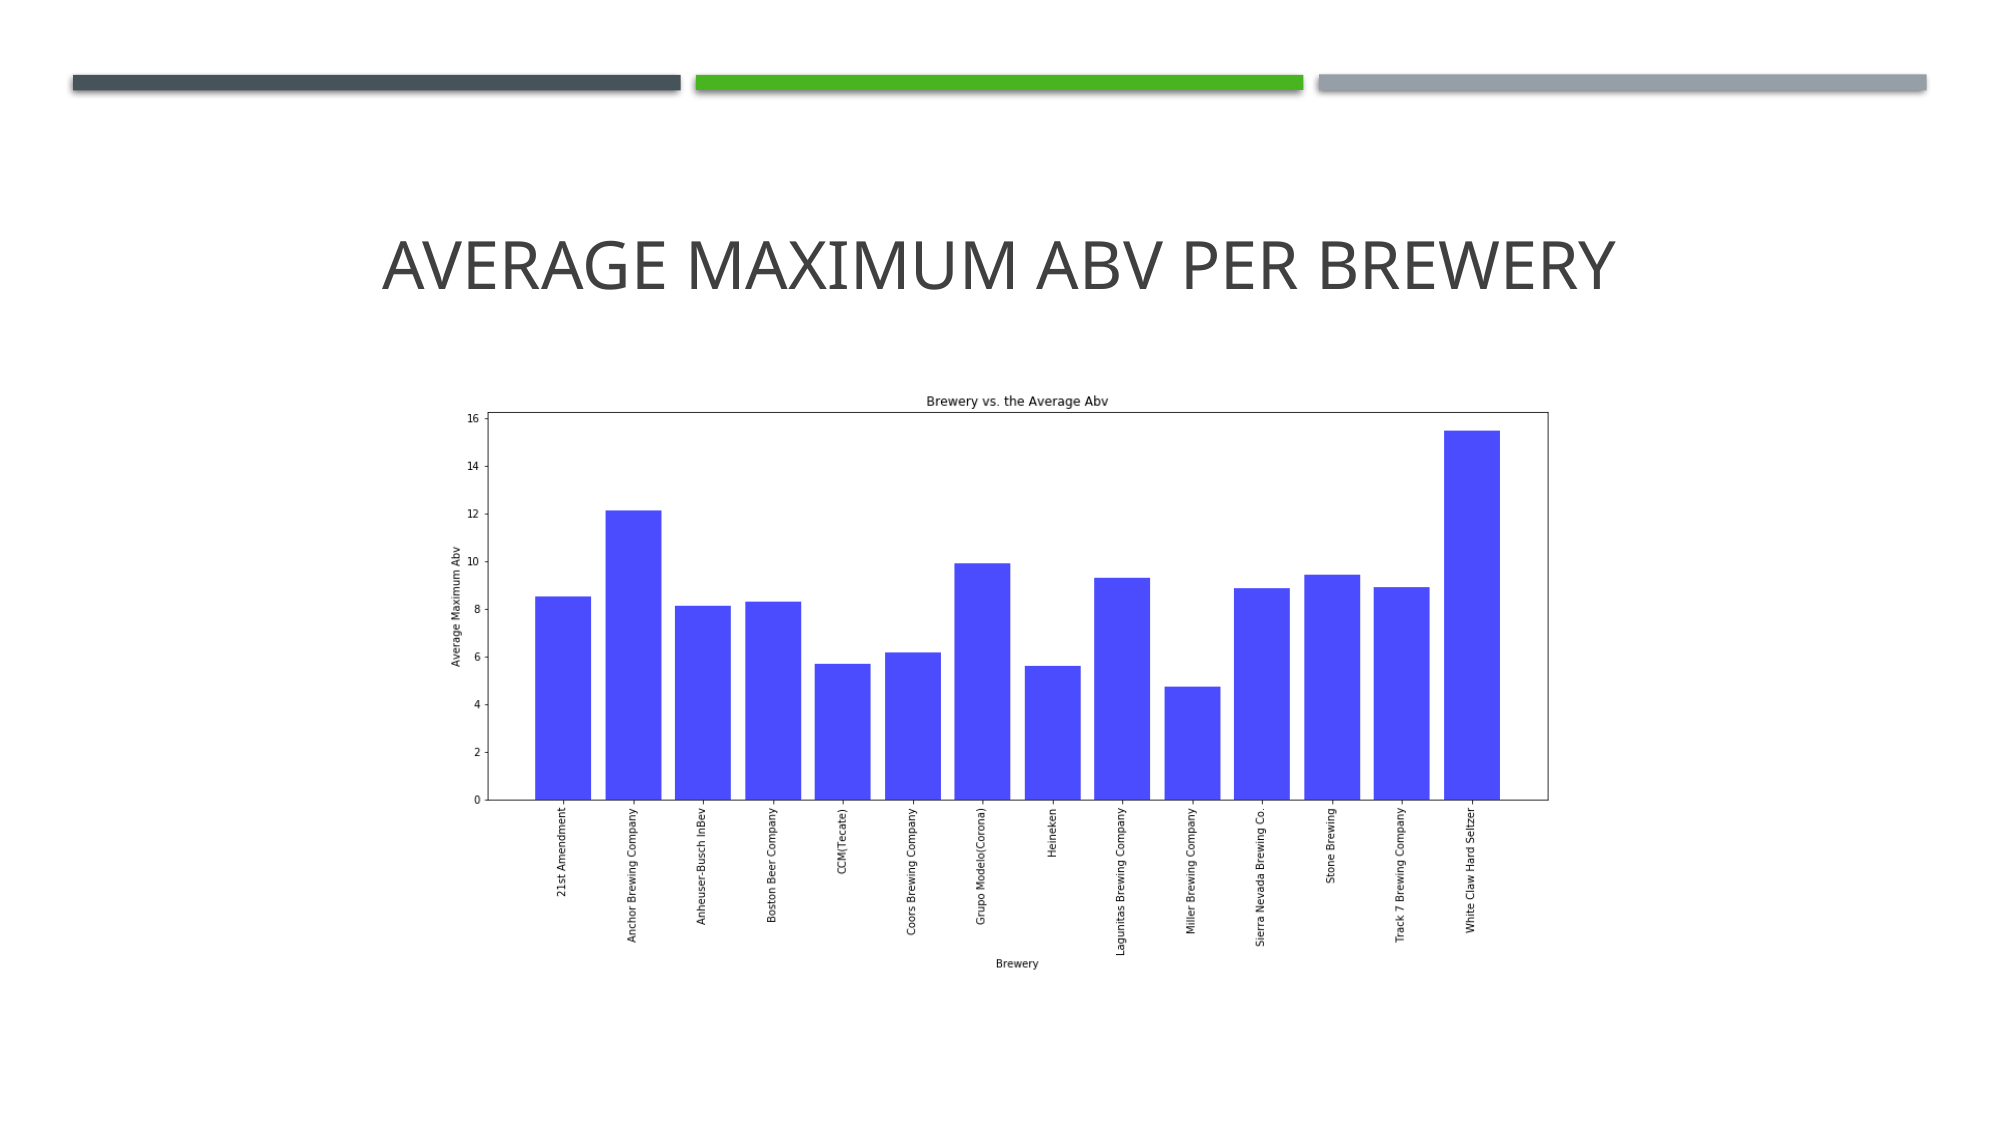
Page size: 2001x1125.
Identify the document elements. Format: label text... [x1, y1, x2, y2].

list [440, 383, 1560, 981]
title Average Maximum abv per Brewery [95, 115, 1905, 311]
